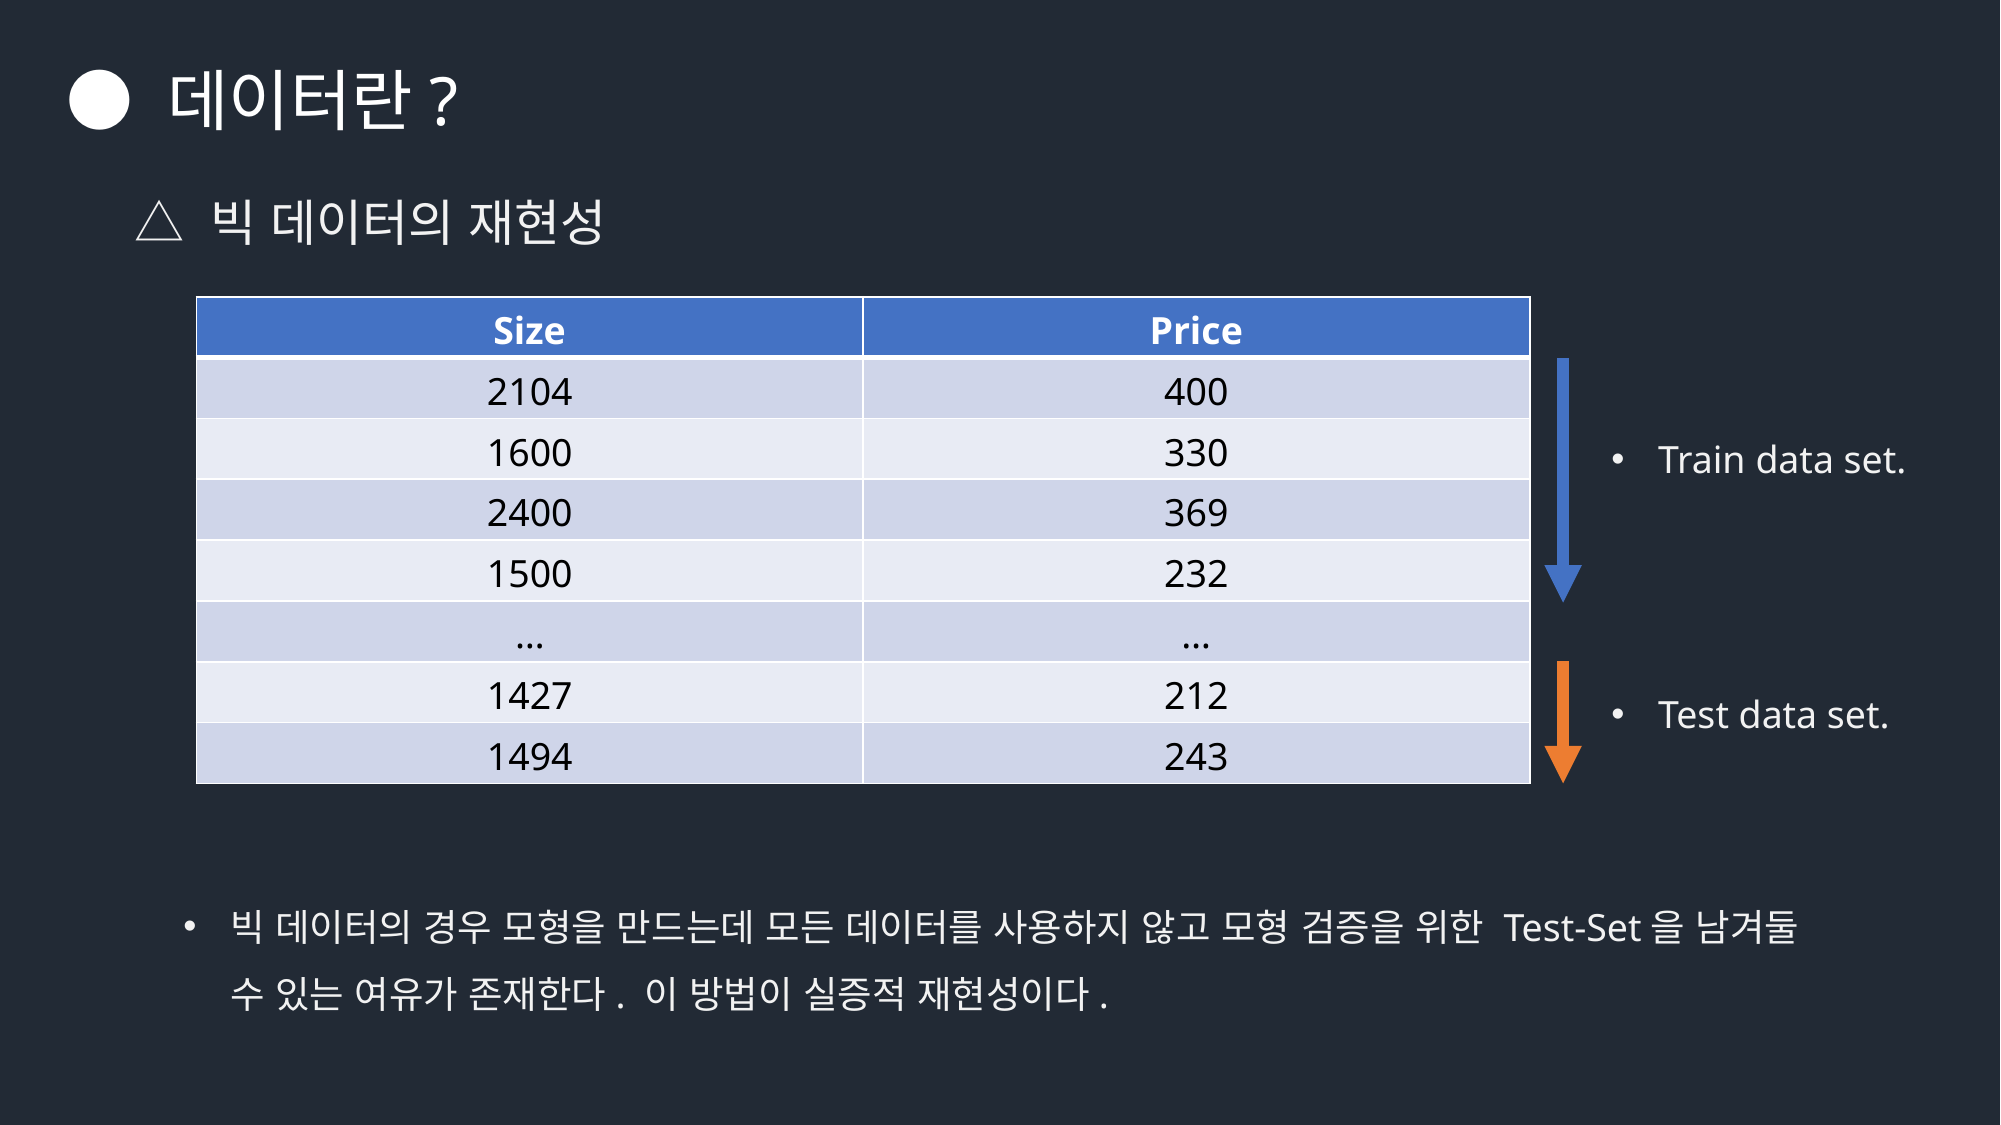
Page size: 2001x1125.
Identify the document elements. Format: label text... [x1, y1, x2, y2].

table_header Size [197, 298, 862, 355]
table_cell 1500 [197, 541, 862, 600]
table_cell 1494 [197, 723, 862, 783]
table_cell 1427 [197, 663, 862, 722]
text_box ● 데이터란? [51, 51, 1415, 146]
table_cell 330 [864, 419, 1529, 478]
text_box Test data set. [1596, 661, 1928, 744]
text_box Train data set. [1596, 405, 1928, 488]
table_cell 1600 [197, 419, 862, 478]
table_cell … [197, 602, 862, 661]
table_header Price [864, 298, 1529, 355]
table_cell 400 [864, 360, 1529, 418]
table_cell 243 [864, 723, 1529, 783]
table_cell 369 [864, 480, 1529, 539]
table_cell … [864, 602, 1529, 661]
table_cell 2104 [197, 360, 862, 418]
table_cell 2400 [197, 480, 862, 539]
table_cell 232 [864, 541, 1529, 600]
text_box △ 빅 데이터의 재현성 [119, 184, 1783, 259]
text_box 빅 데이터의 경우 모형을 만드는데 모든 데이터를 사용하지 않고 모형 검증을 위한 Test-Set을 남겨둘 수 있는 여유가 존재한다. 이 방법이 실증적 재현성이다. [168, 873, 1832, 1024]
table_cell 212 [864, 663, 1529, 722]
